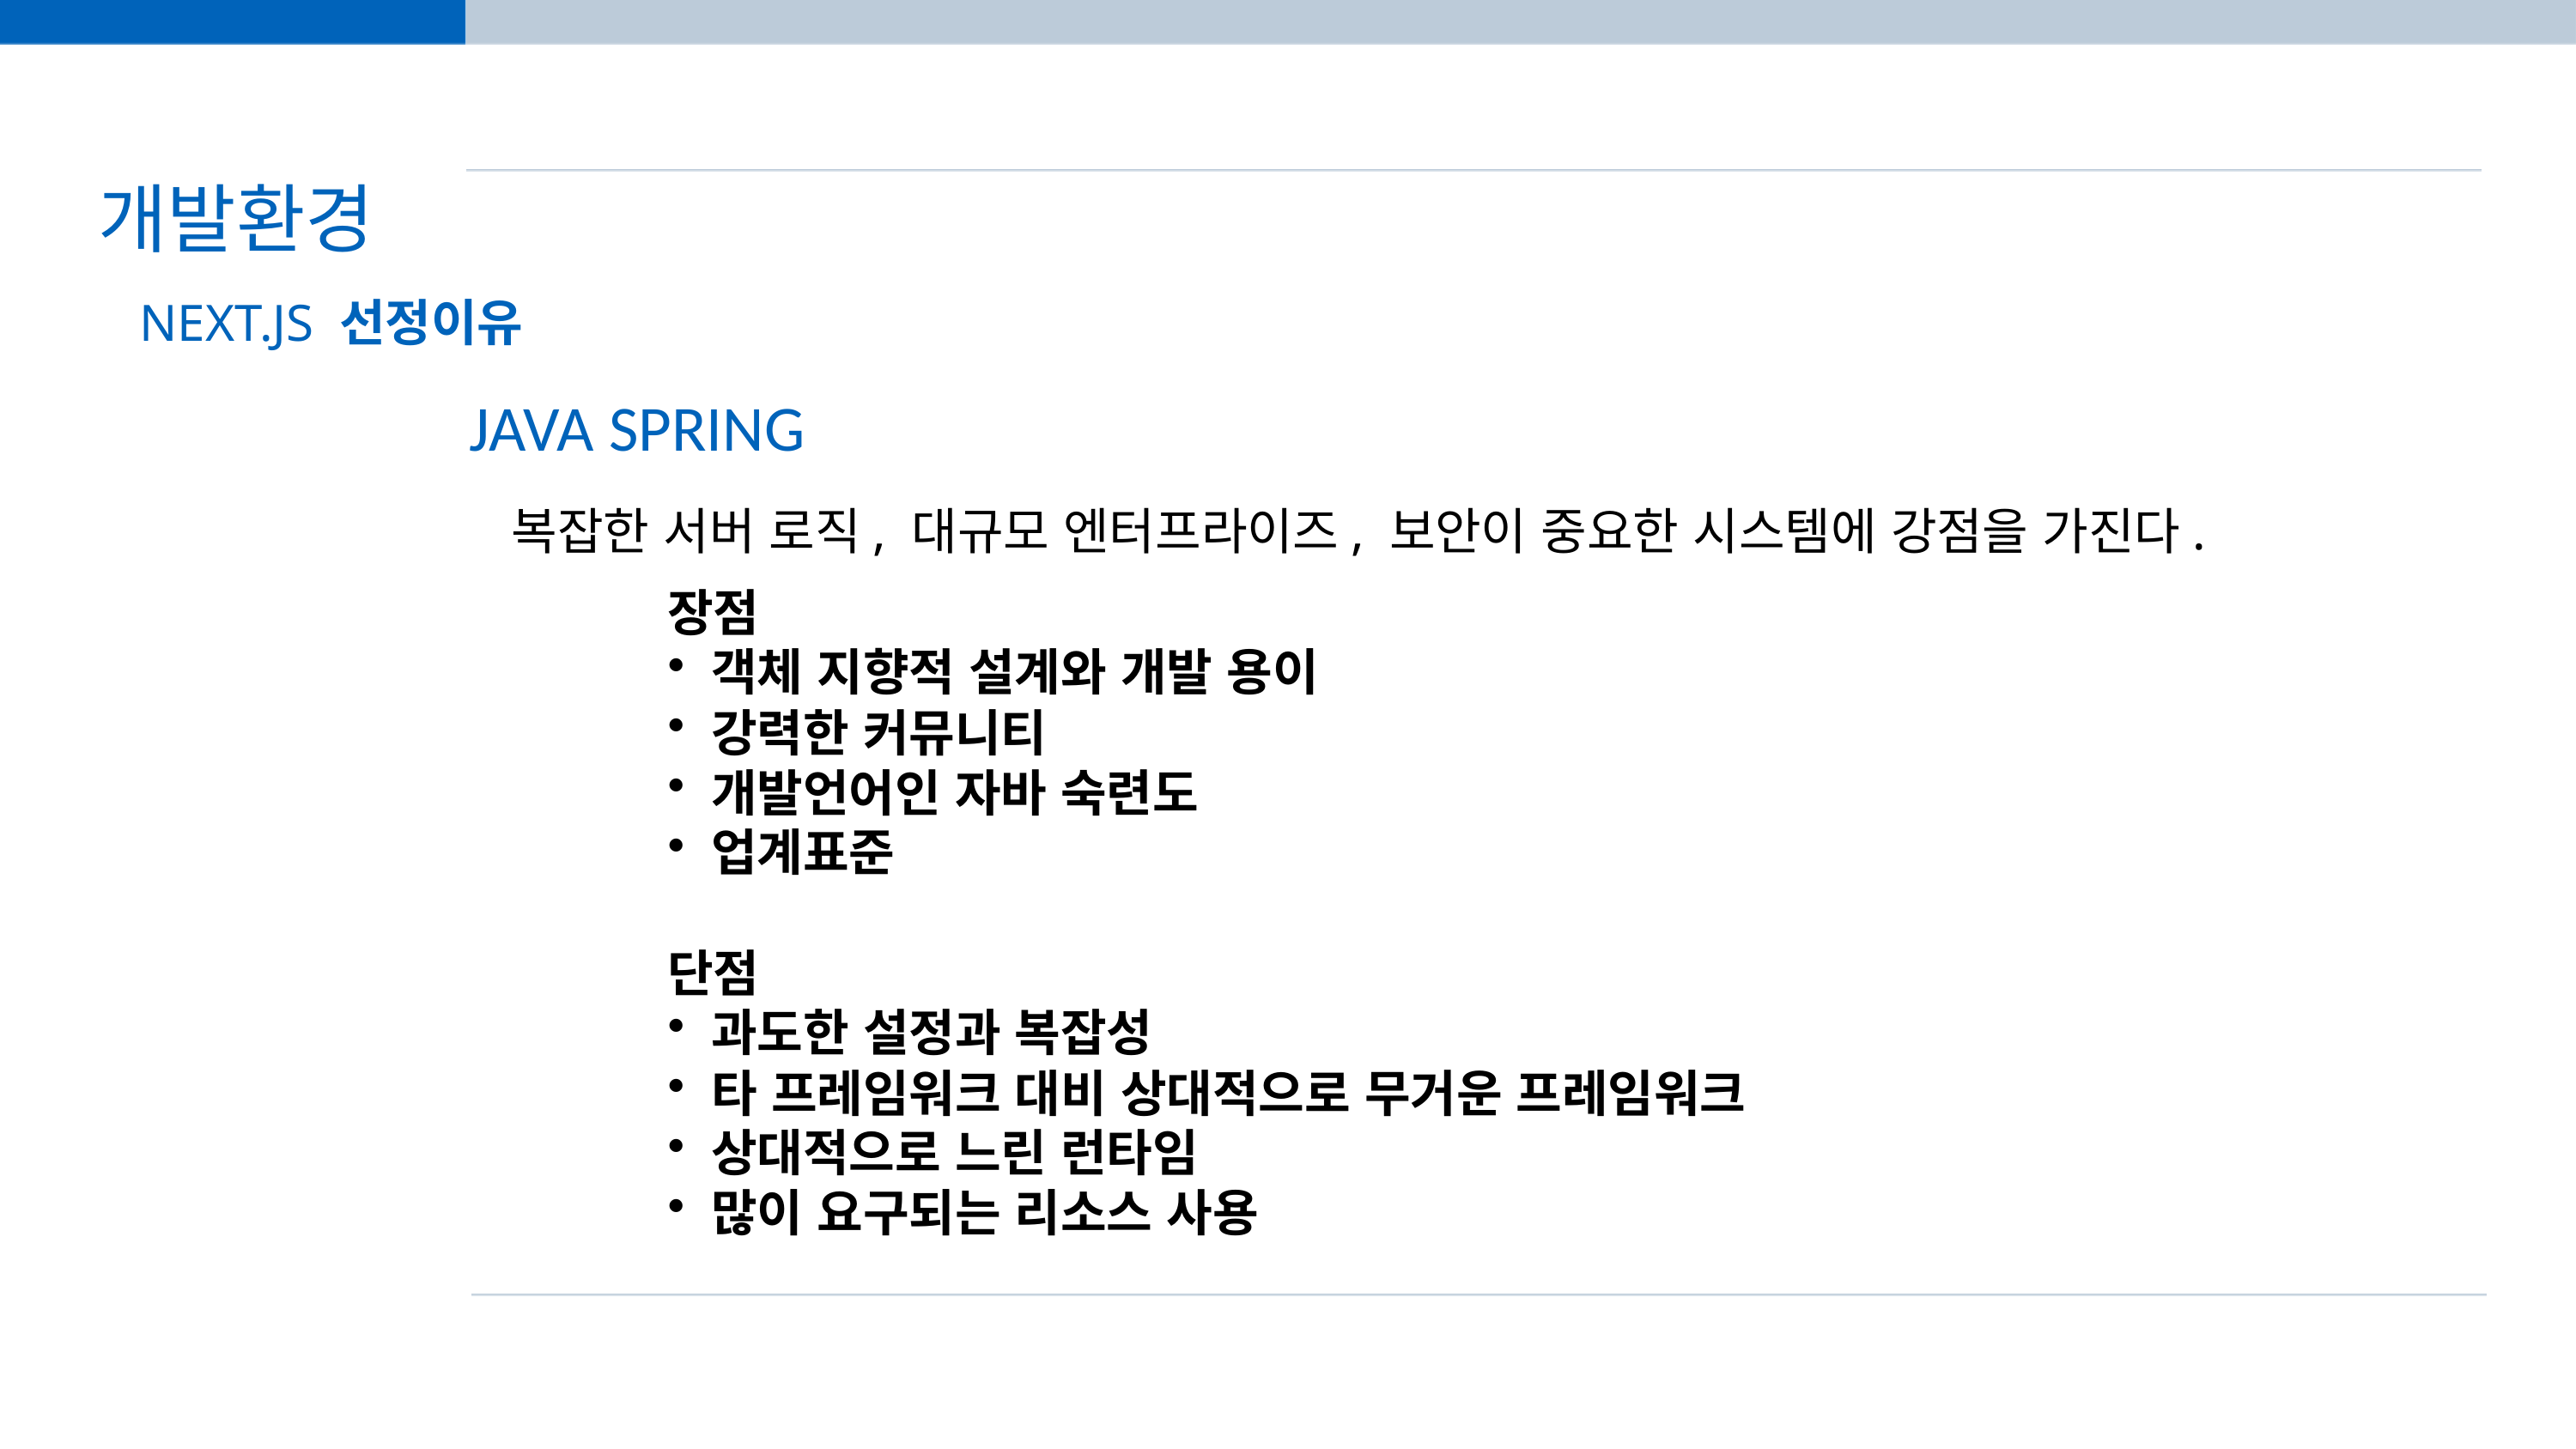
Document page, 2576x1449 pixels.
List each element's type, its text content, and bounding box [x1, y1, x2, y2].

picture [0, 0, 2576, 45]
text_box 개발환경 [98, 175, 683, 281]
text_box JAVA SPRING [469, 401, 2489, 464]
text_box 복잡한 서버 로직, 대규모 엔터프라이즈, 보안이 중요한 시스템에 강점을 가진다. [511, 489, 2531, 601]
text_box 장점 객체 지향적 설계와 개발 용이 강력한 커뮤니티 개발언어인 자바 숙련도 업계표준 단점 과도한 설정과 복잡성 타 프레임워크 대비 상대적으로 무거운 프레임워크 상대적으로 느린 런타임 많이 요구되는 리소스 사용 [654, 574, 2097, 1287]
picture [466, 169, 2482, 173]
text_box NEXT.JS 선정이유 [139, 288, 2442, 352]
picture [471, 1293, 2488, 1296]
